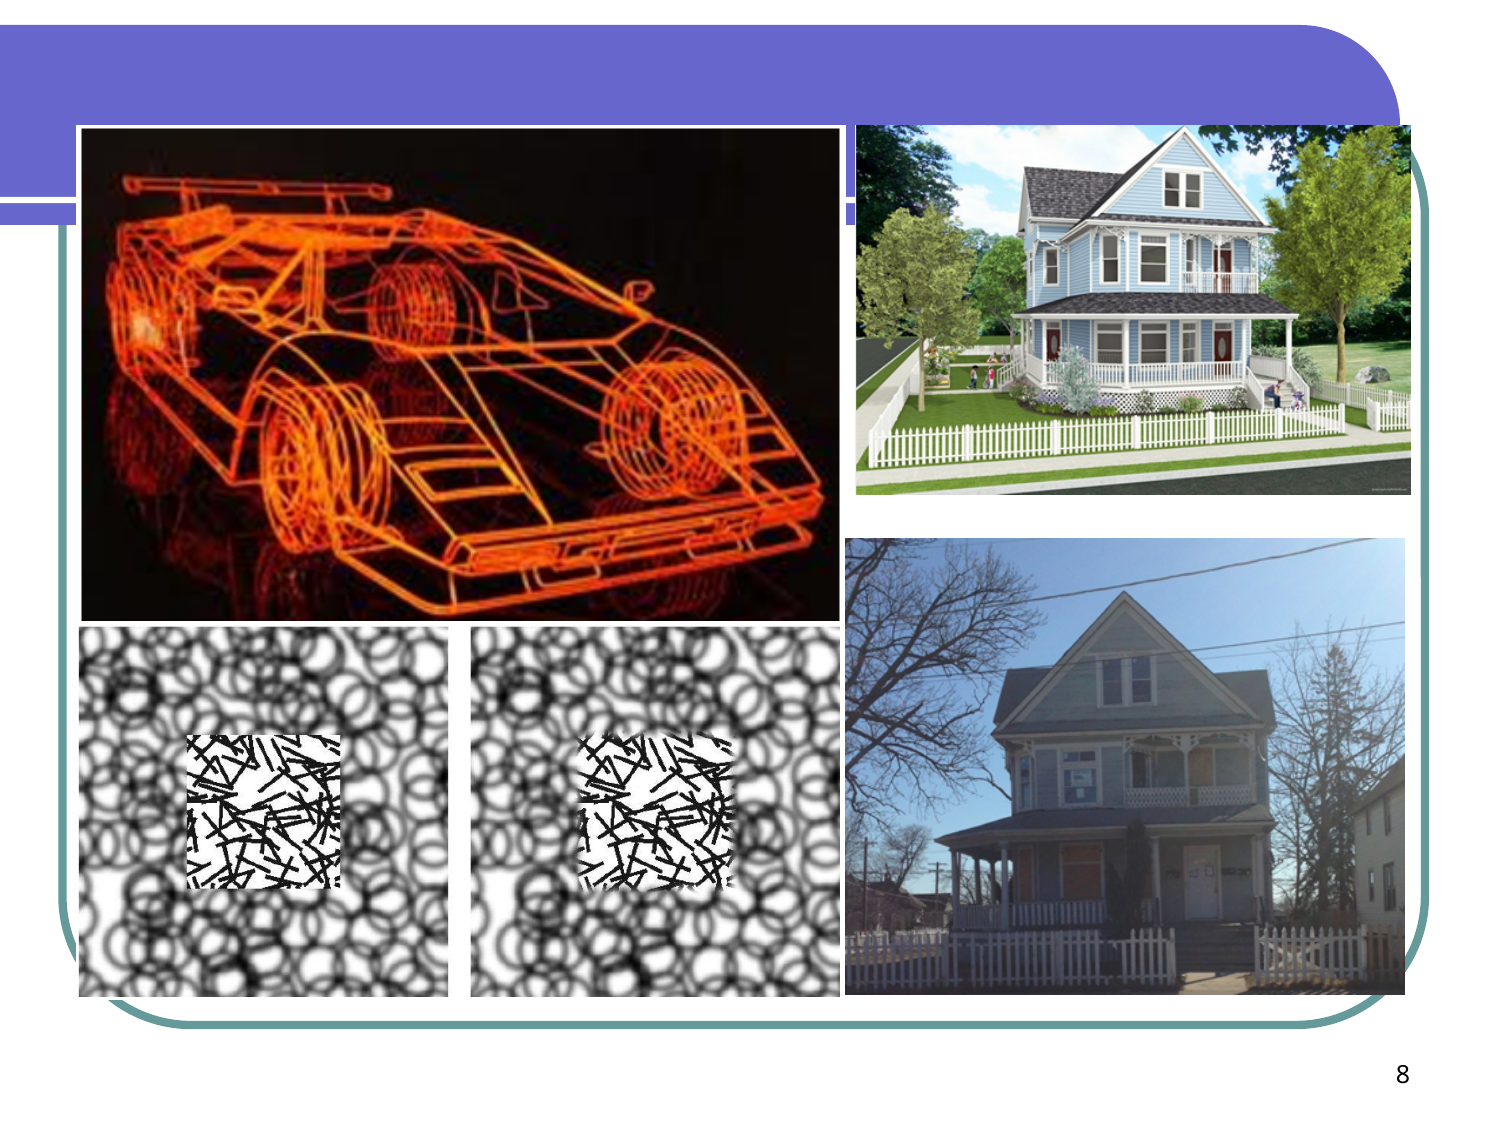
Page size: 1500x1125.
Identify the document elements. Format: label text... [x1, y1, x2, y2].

picture [75, 125, 1406, 1001]
slide_number 8 [1074, 1024, 1426, 1101]
picture [855, 125, 1411, 495]
